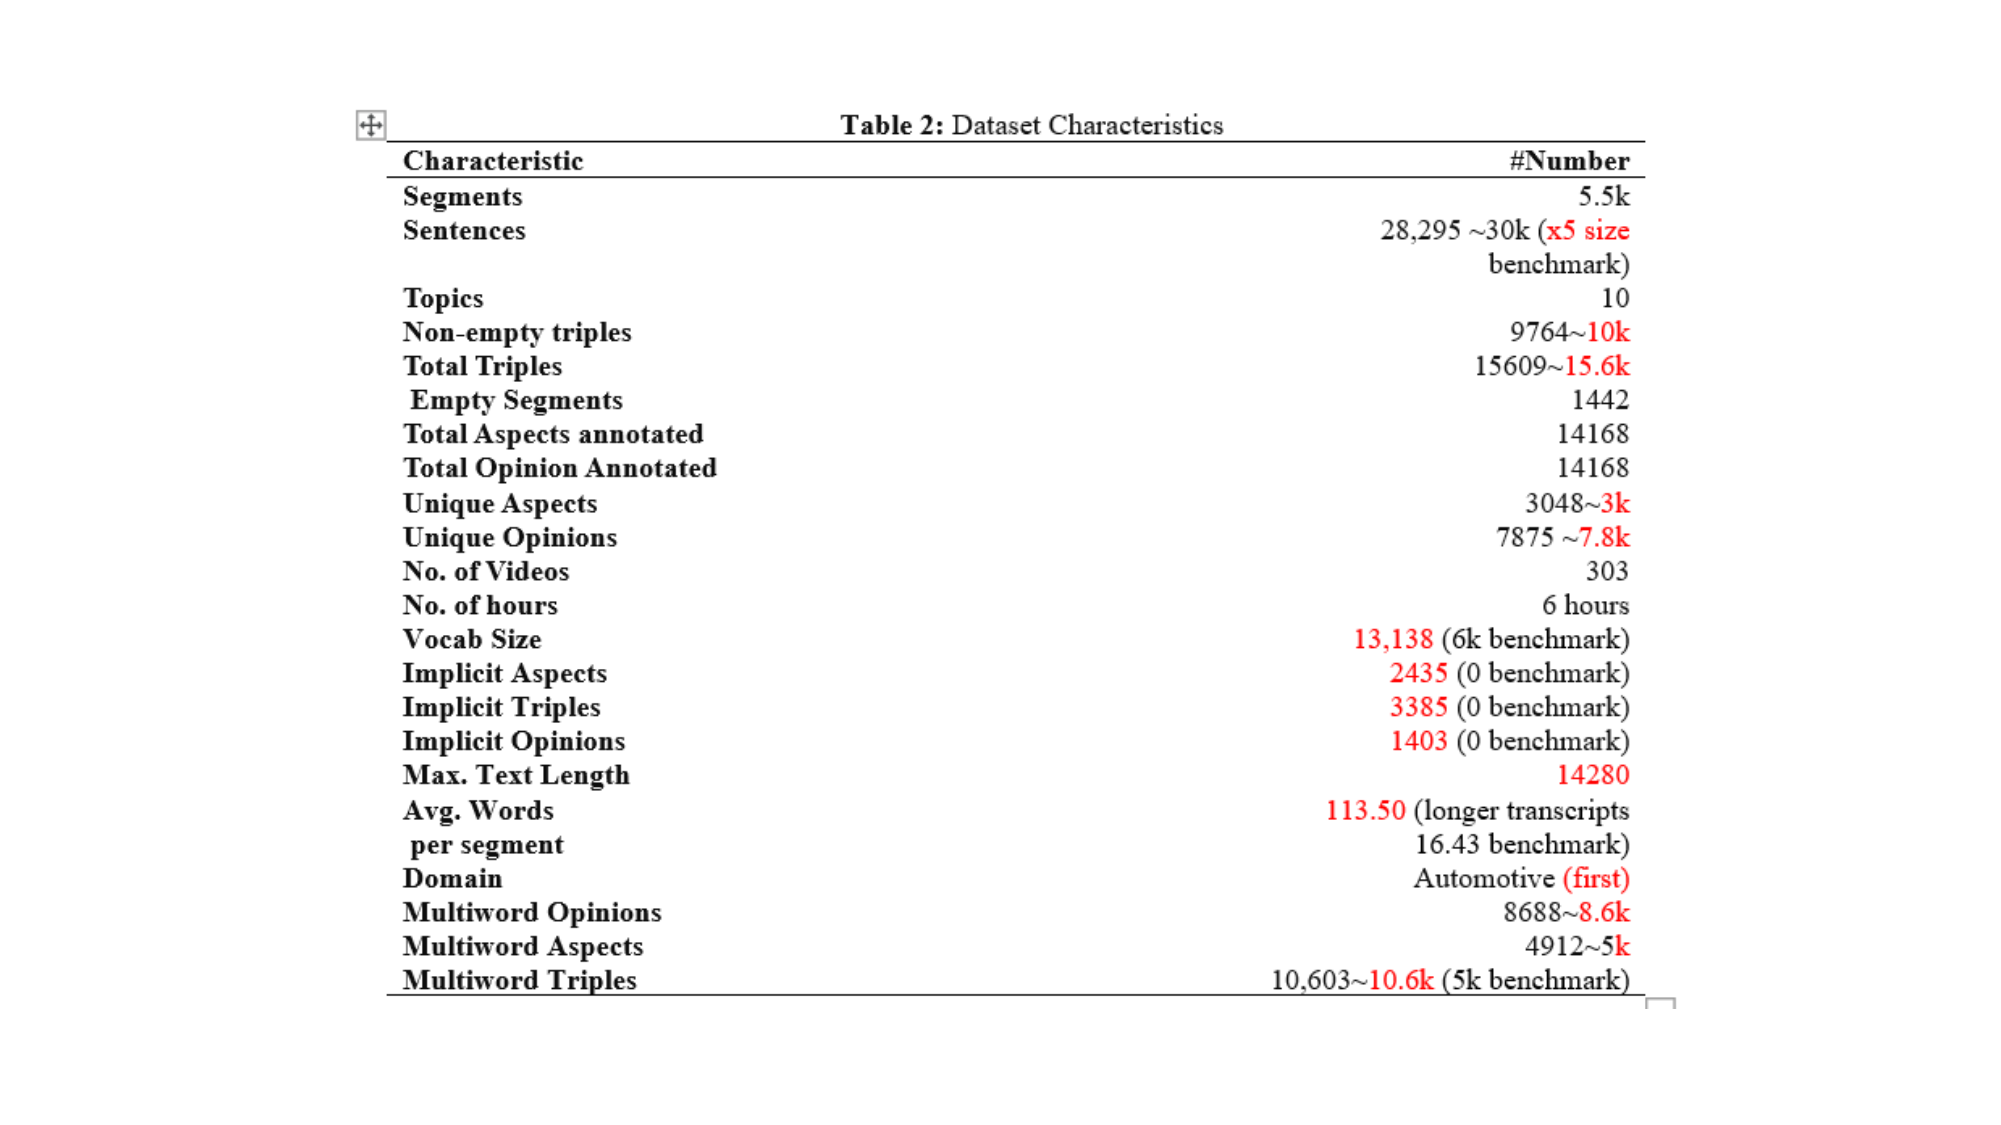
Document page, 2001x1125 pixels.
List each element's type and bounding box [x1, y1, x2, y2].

list [345, 91, 1728, 1009]
